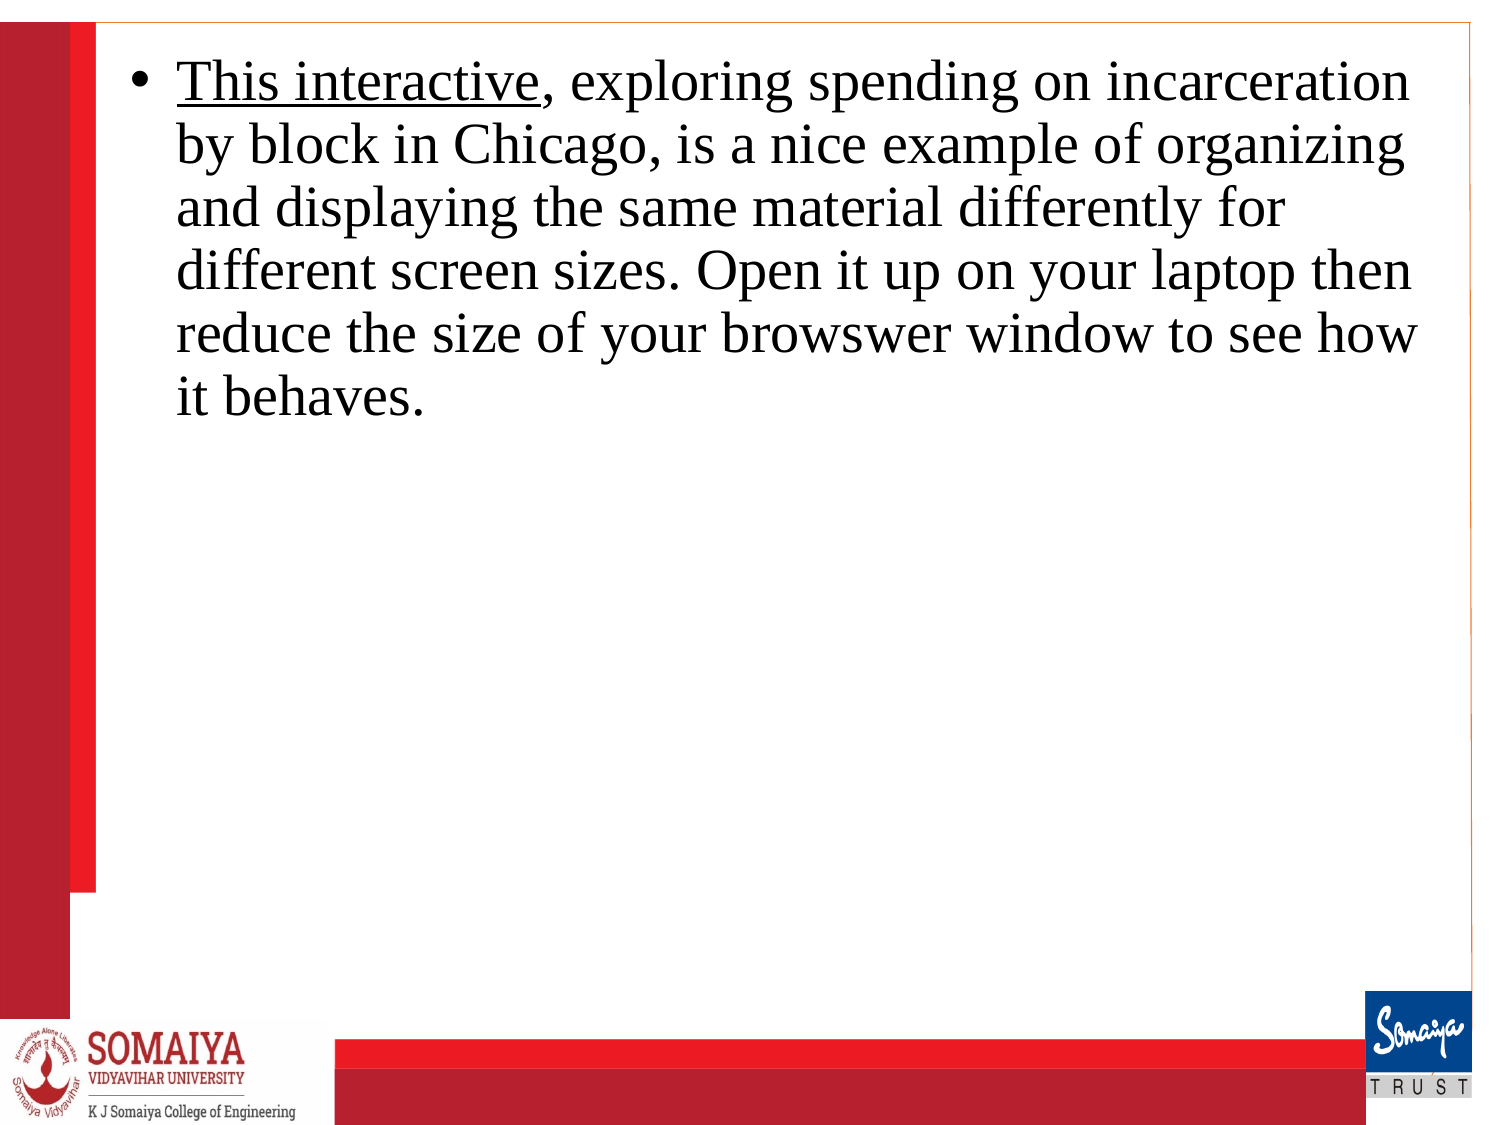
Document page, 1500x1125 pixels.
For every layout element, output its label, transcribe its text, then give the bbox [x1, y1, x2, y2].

list This interactive, exploring spending on incarceration by block in Chicago, is a nice example of organizing and displaying the same material differently for different screen sizes. Open it up on your laptop then reduce the size of your browswer window to see how it behaves. [114, 42, 1465, 960]
picture [1365, 991, 1472, 1098]
picture [335, 1040, 1365, 1125]
picture [0, 22, 327, 1125]
